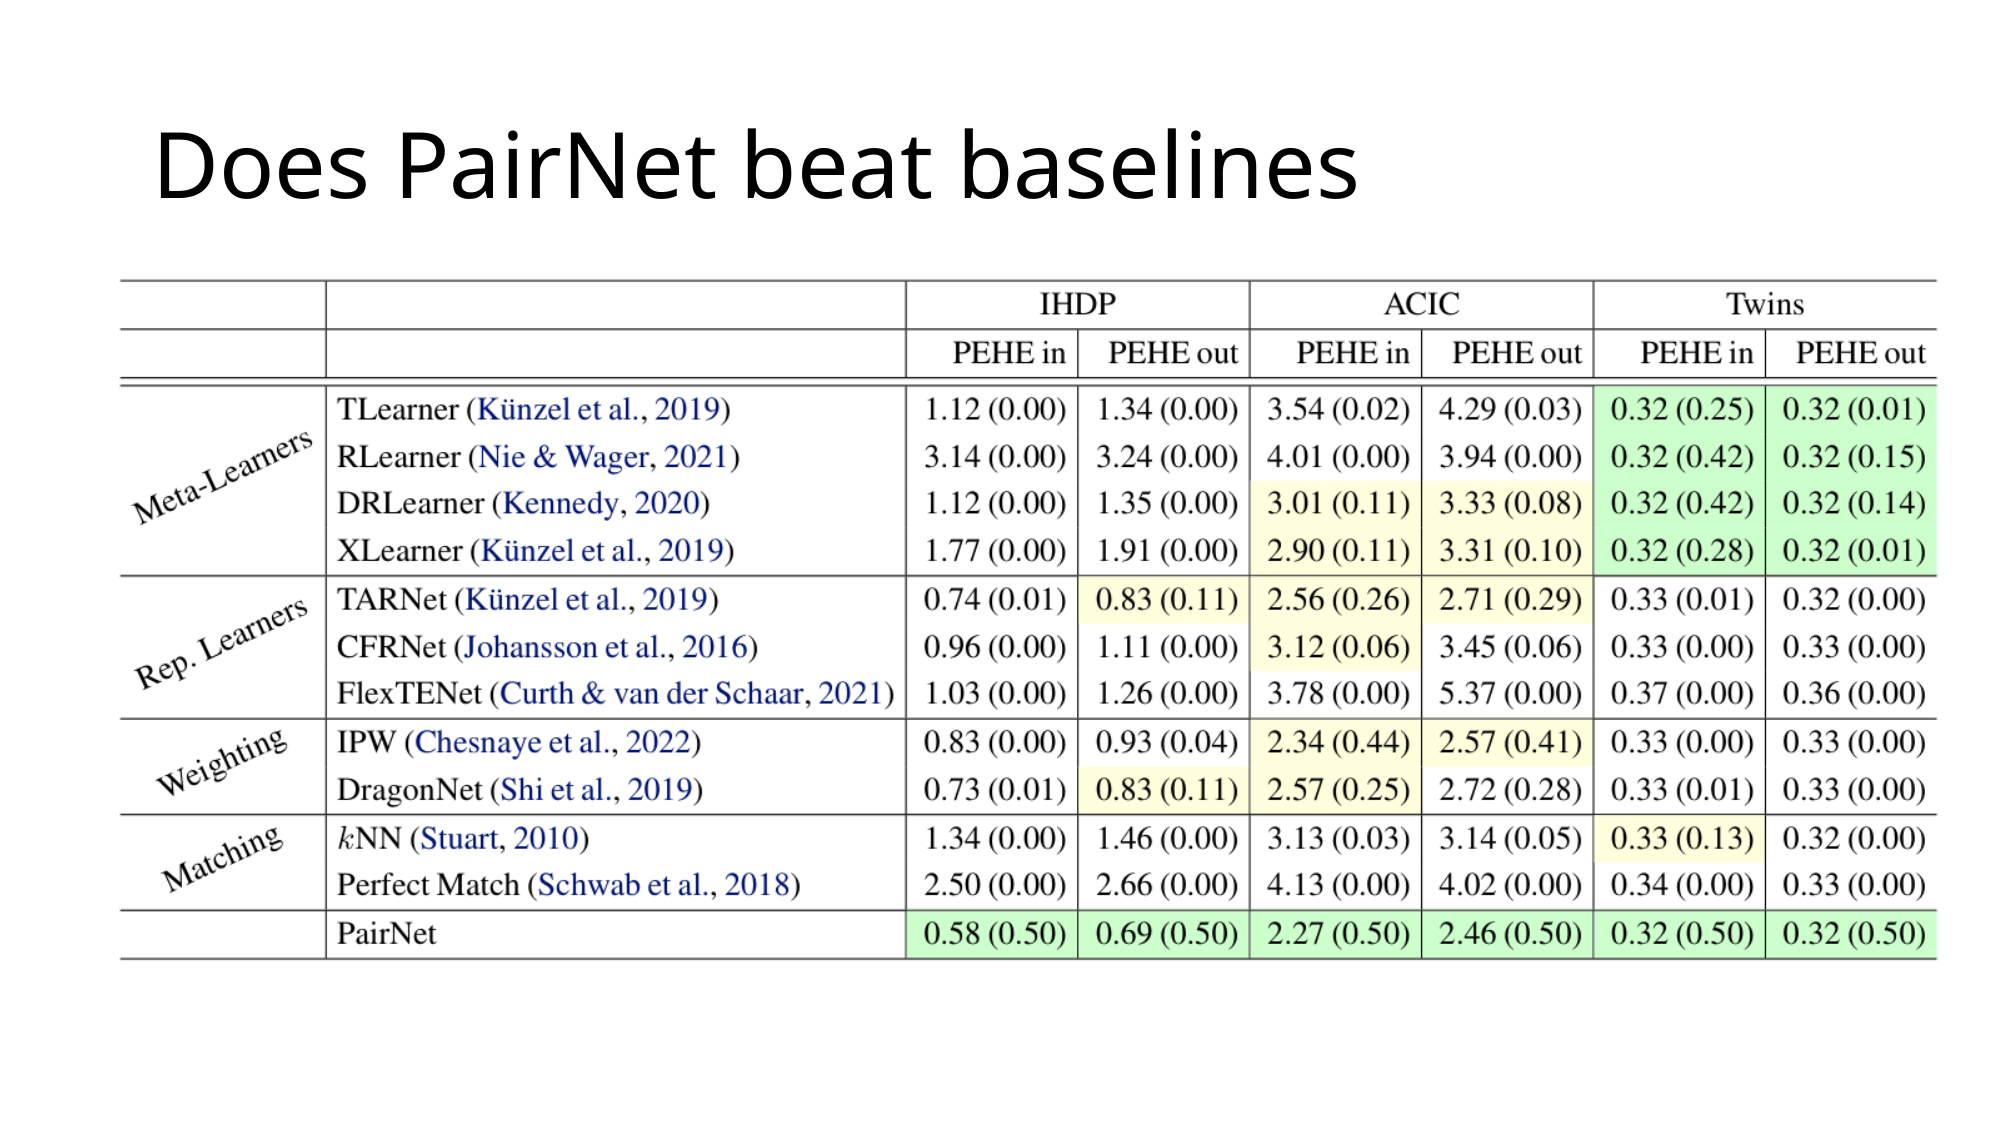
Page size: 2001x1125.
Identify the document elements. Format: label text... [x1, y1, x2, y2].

title Does PairNet beat baselines [137, 59, 1863, 262]
picture [97, 262, 2000, 984]
